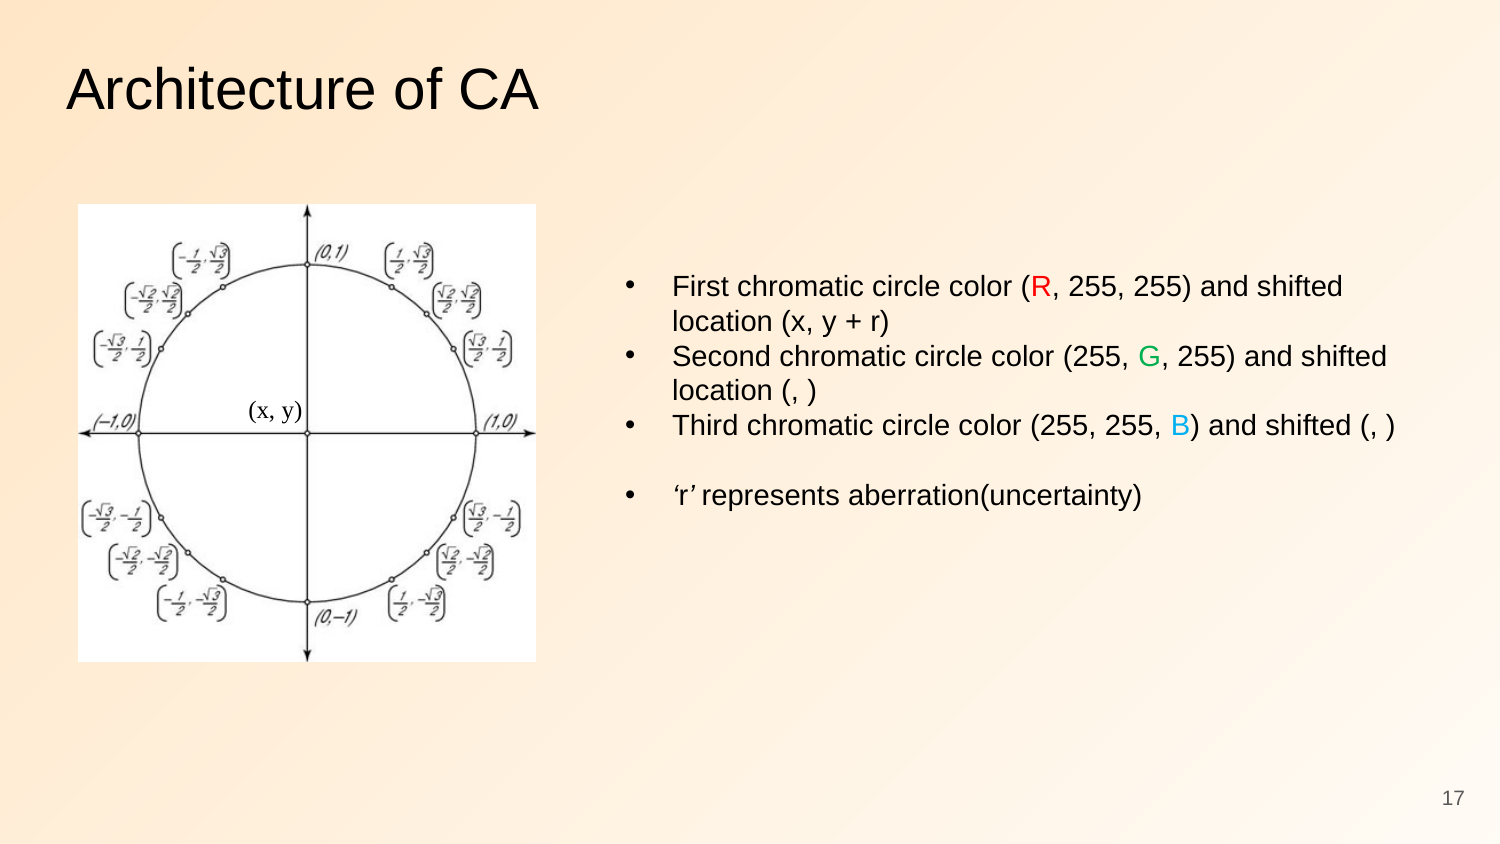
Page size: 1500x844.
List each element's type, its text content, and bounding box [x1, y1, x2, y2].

slide_number 17 [1389, 764, 1480, 830]
picture [78, 204, 536, 662]
title Architecture of CA [51, 35, 1449, 130]
